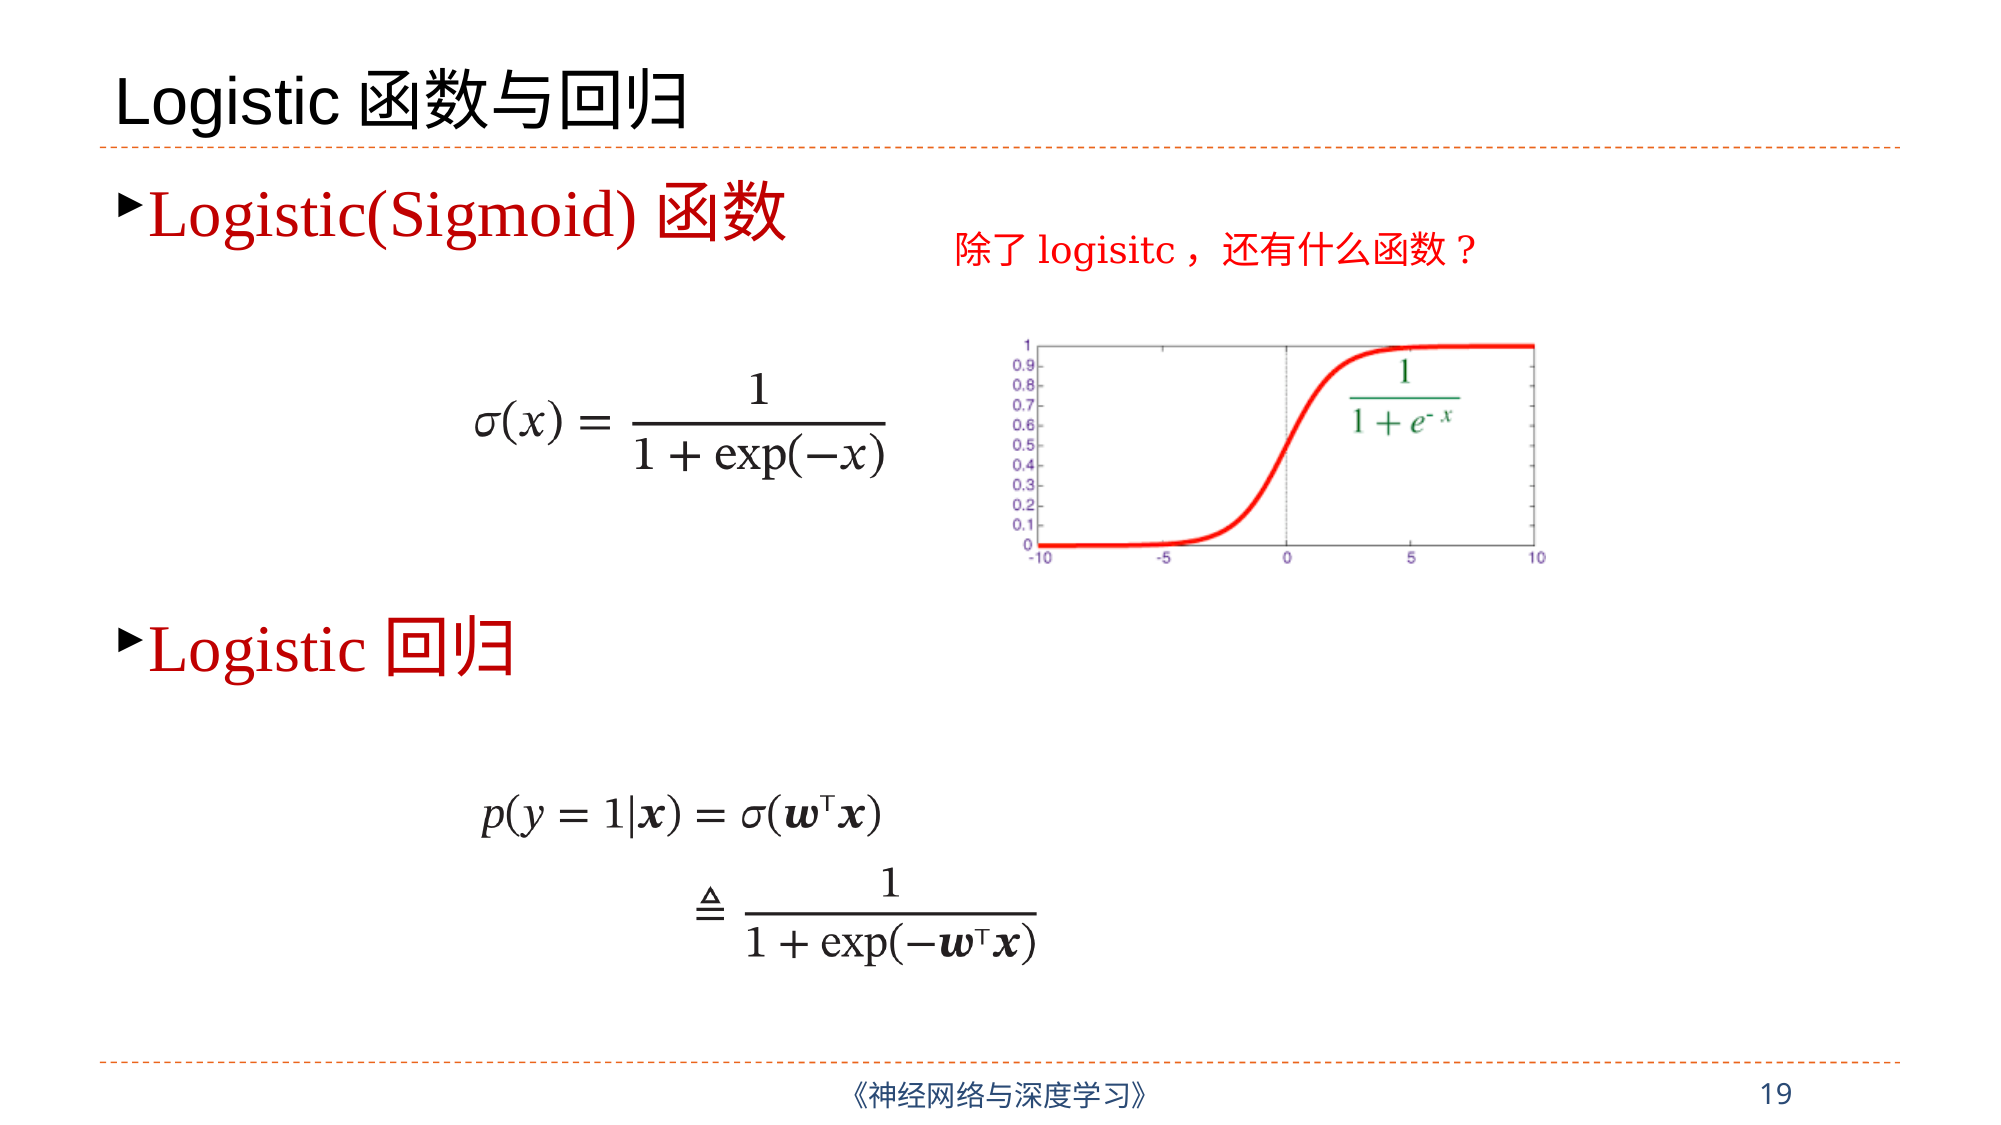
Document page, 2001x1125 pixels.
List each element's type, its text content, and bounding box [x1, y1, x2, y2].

title Logistic函数与回归 [99, 24, 1900, 146]
picture [454, 338, 889, 504]
list Logistic(Sigmoid)函数 Logistic回归 [99, 162, 1900, 1050]
picture [1012, 334, 1546, 567]
picture [474, 774, 1042, 984]
